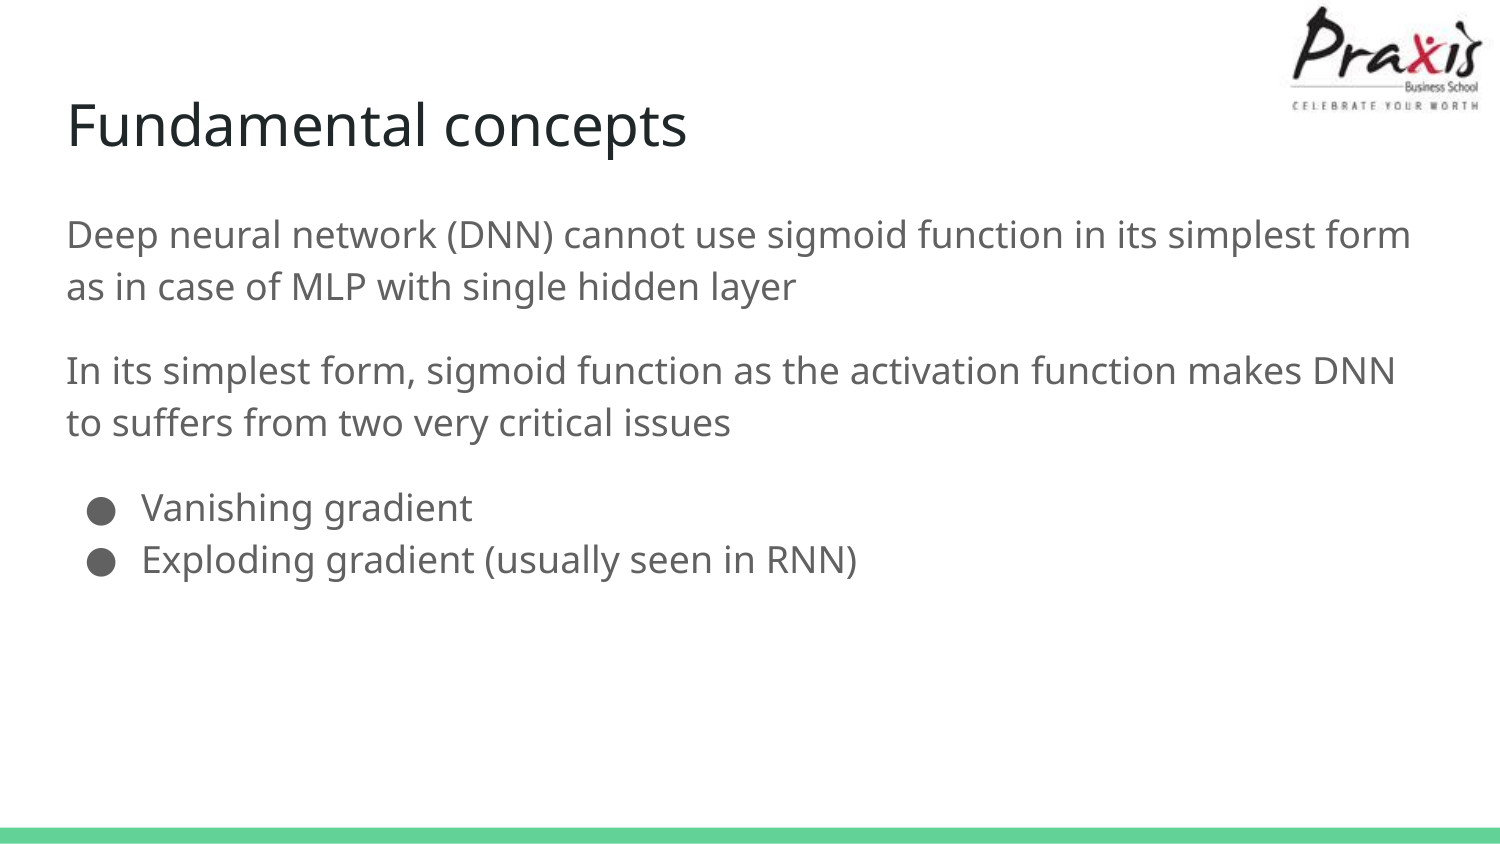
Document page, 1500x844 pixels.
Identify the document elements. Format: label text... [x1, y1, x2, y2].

title Fundamental concepts [51, 72, 1258, 167]
list Deep neural network (DNN) cannot use sigmoid function in its simplest form as in case of MLP with single hidden layer In its simplest form, sigmoid function as the activation function makes DNN to suffers from two very critical issues Vanishing gradient Exploding gradient (usually seen in RNN) [51, 189, 1449, 750]
picture [1274, 0, 1500, 118]
